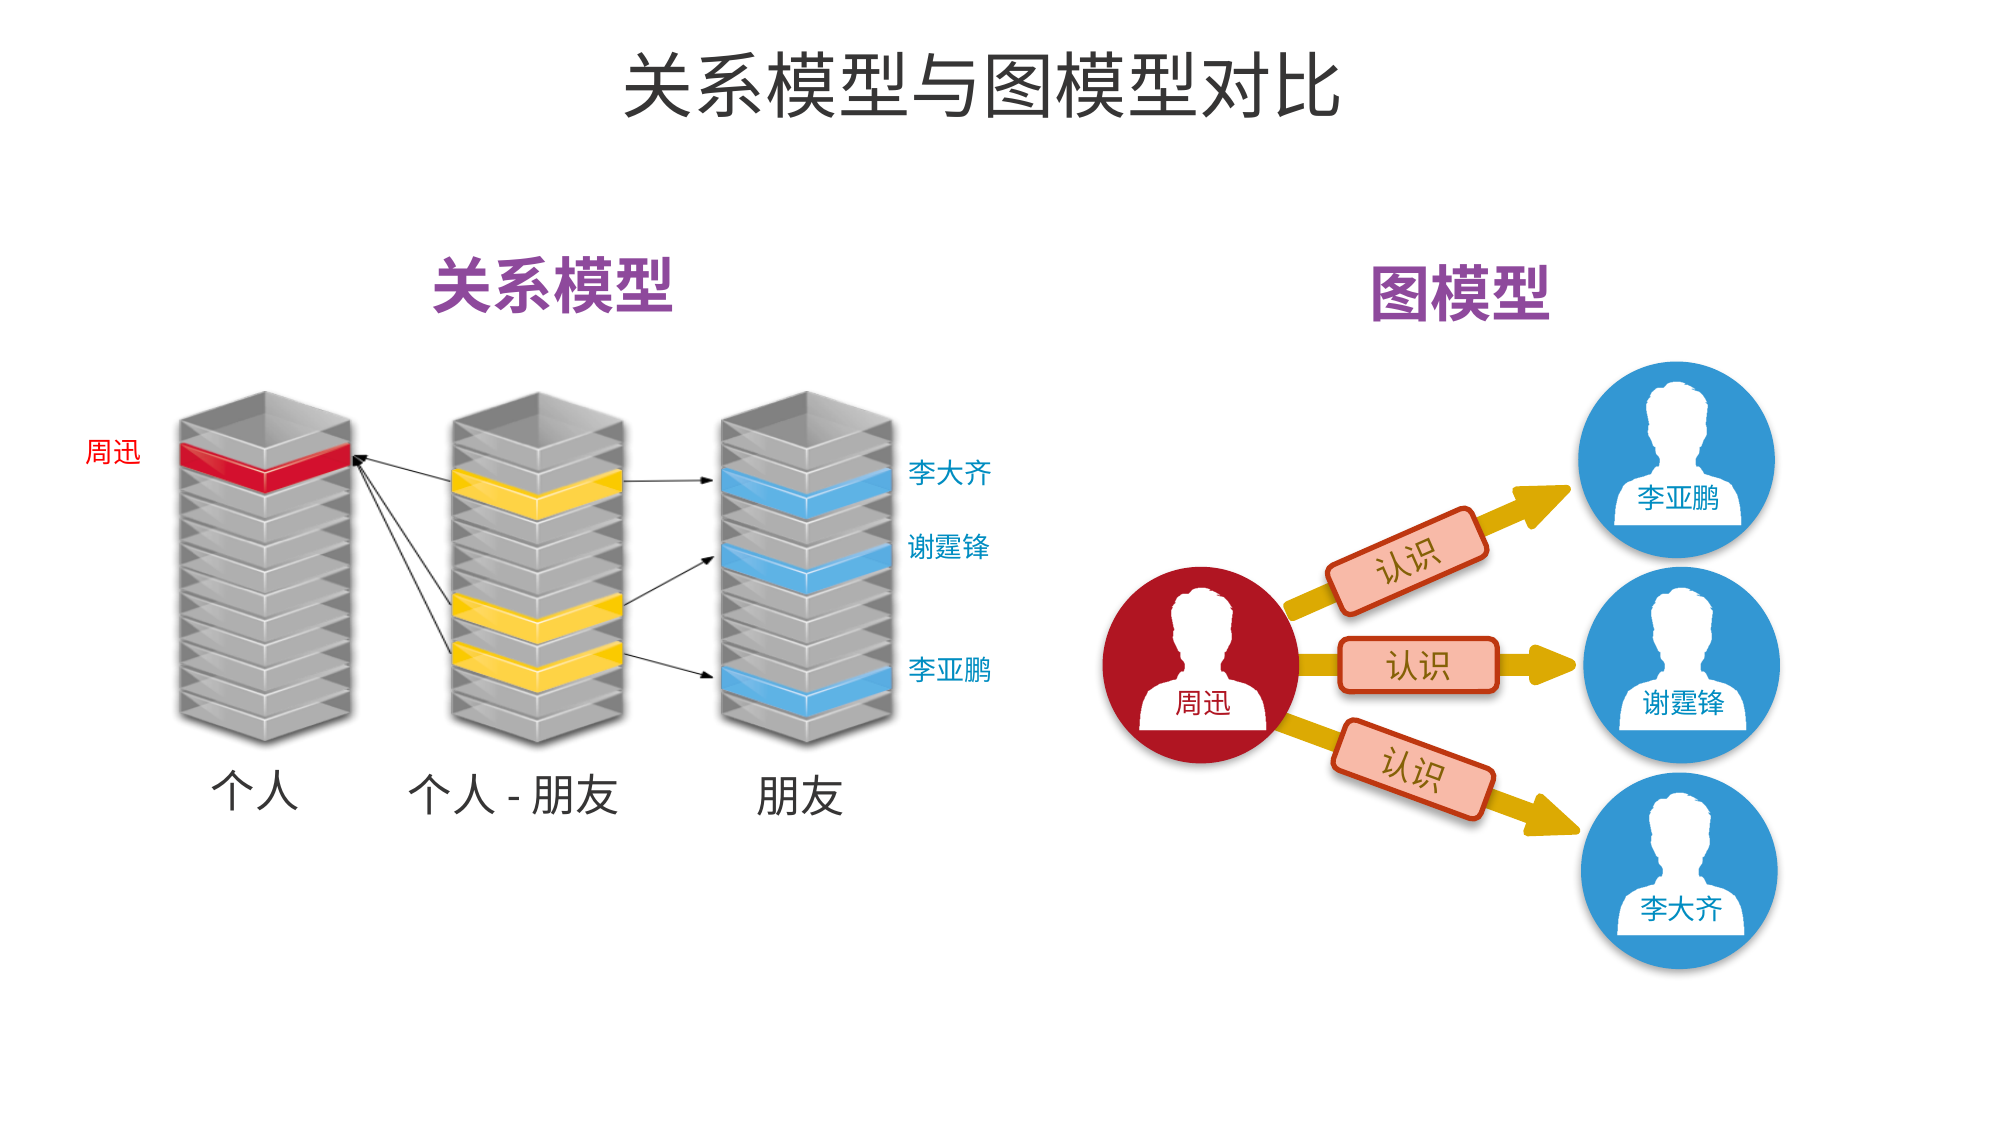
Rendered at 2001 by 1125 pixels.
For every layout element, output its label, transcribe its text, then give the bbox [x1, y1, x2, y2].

text_box 图模型 [1107, 253, 1815, 352]
title 关系模型与图模型对比 [408, 18, 1557, 161]
text_box 关系模型 [200, 246, 908, 345]
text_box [23, 385, 1073, 823]
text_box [1102, 361, 1781, 970]
